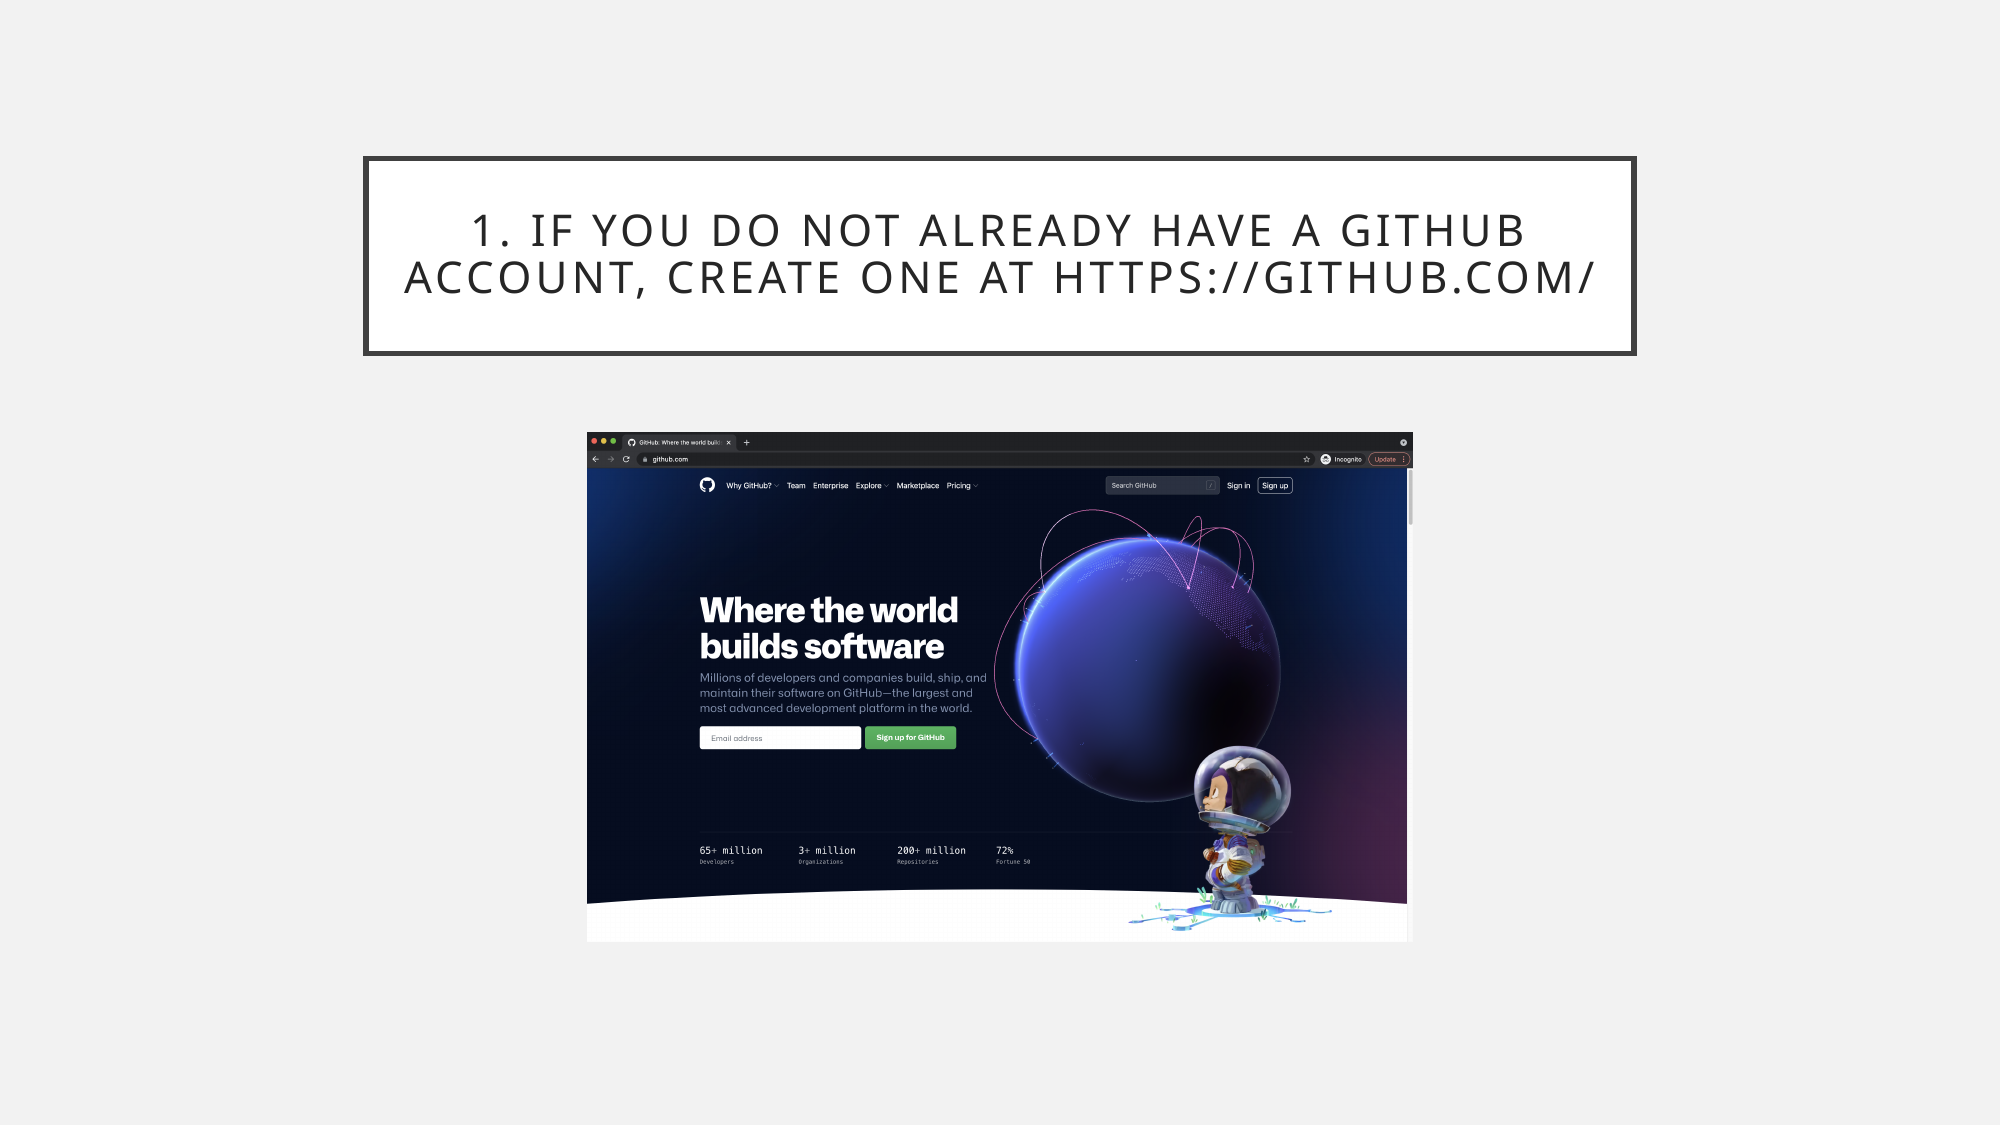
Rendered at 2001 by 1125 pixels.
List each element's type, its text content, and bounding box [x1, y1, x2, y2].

title 1. If you do not already have a Github account, create one at https://github.com/ [363, 156, 1637, 356]
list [587, 432, 1413, 942]
